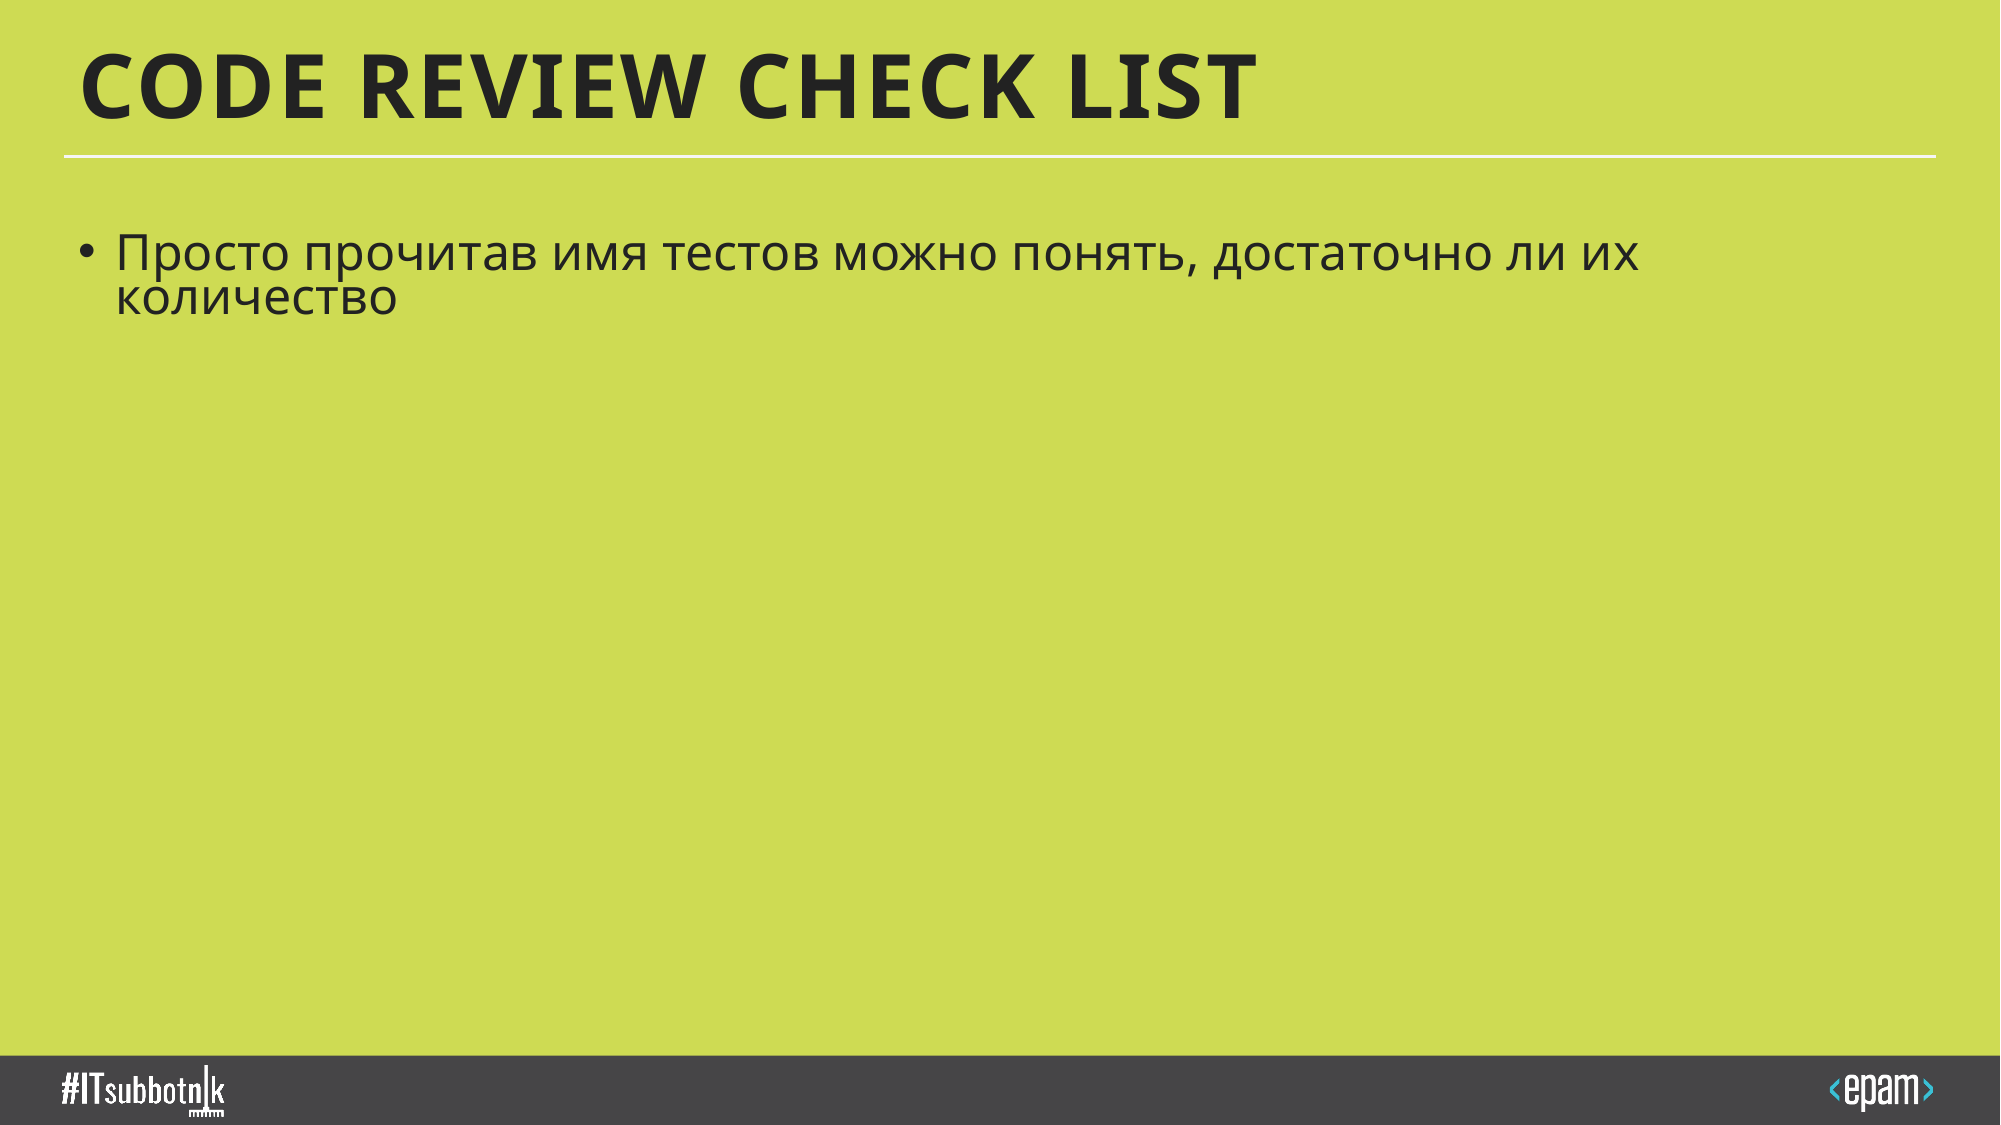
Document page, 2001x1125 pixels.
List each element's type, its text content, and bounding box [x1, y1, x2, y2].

picture [51, 1025, 235, 1125]
list Просто прочитав имя тестов можно понять, достаточно ли их количество [78, 236, 1922, 980]
title Code Review check list [78, 50, 1922, 116]
